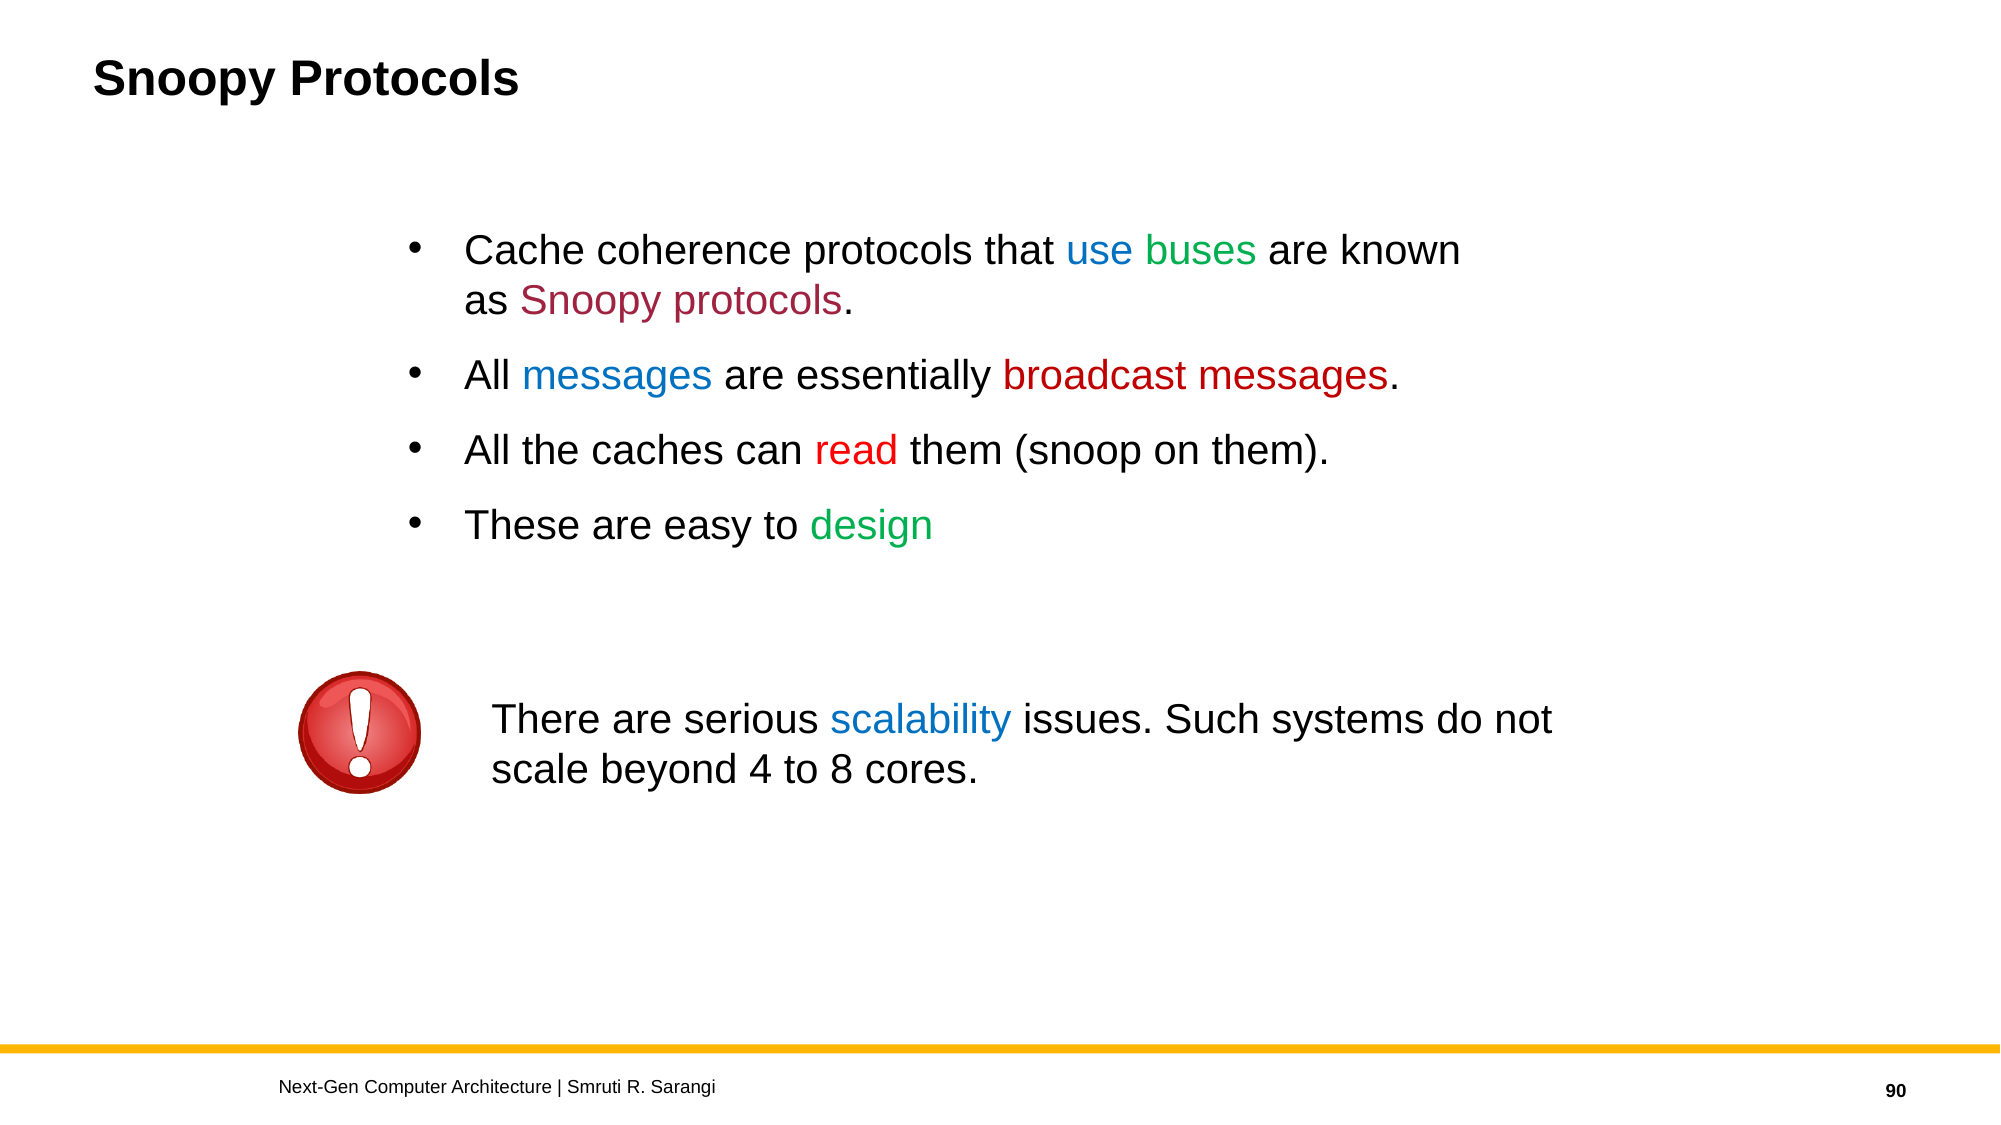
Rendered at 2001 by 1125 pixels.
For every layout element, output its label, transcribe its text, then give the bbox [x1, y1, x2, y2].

list Cache coherence protocols that use buses are known as Snoopy protocols. All messages are essentially broadcast messages. All the caches can read them (snoop on them). These are easy to design [392, 215, 1518, 624]
picture [298, 671, 421, 794]
footer Next-Gen Computer Architecture | Smruti R. Sarangi [263, 1067, 1464, 1105]
text_box There are serious scalability issues. Such systems do not scale beyond 4 to 8 cores. [476, 684, 1571, 800]
slide_number 90 [1711, 1071, 1922, 1109]
title Snoopy Protocols [78, 45, 1578, 180]
